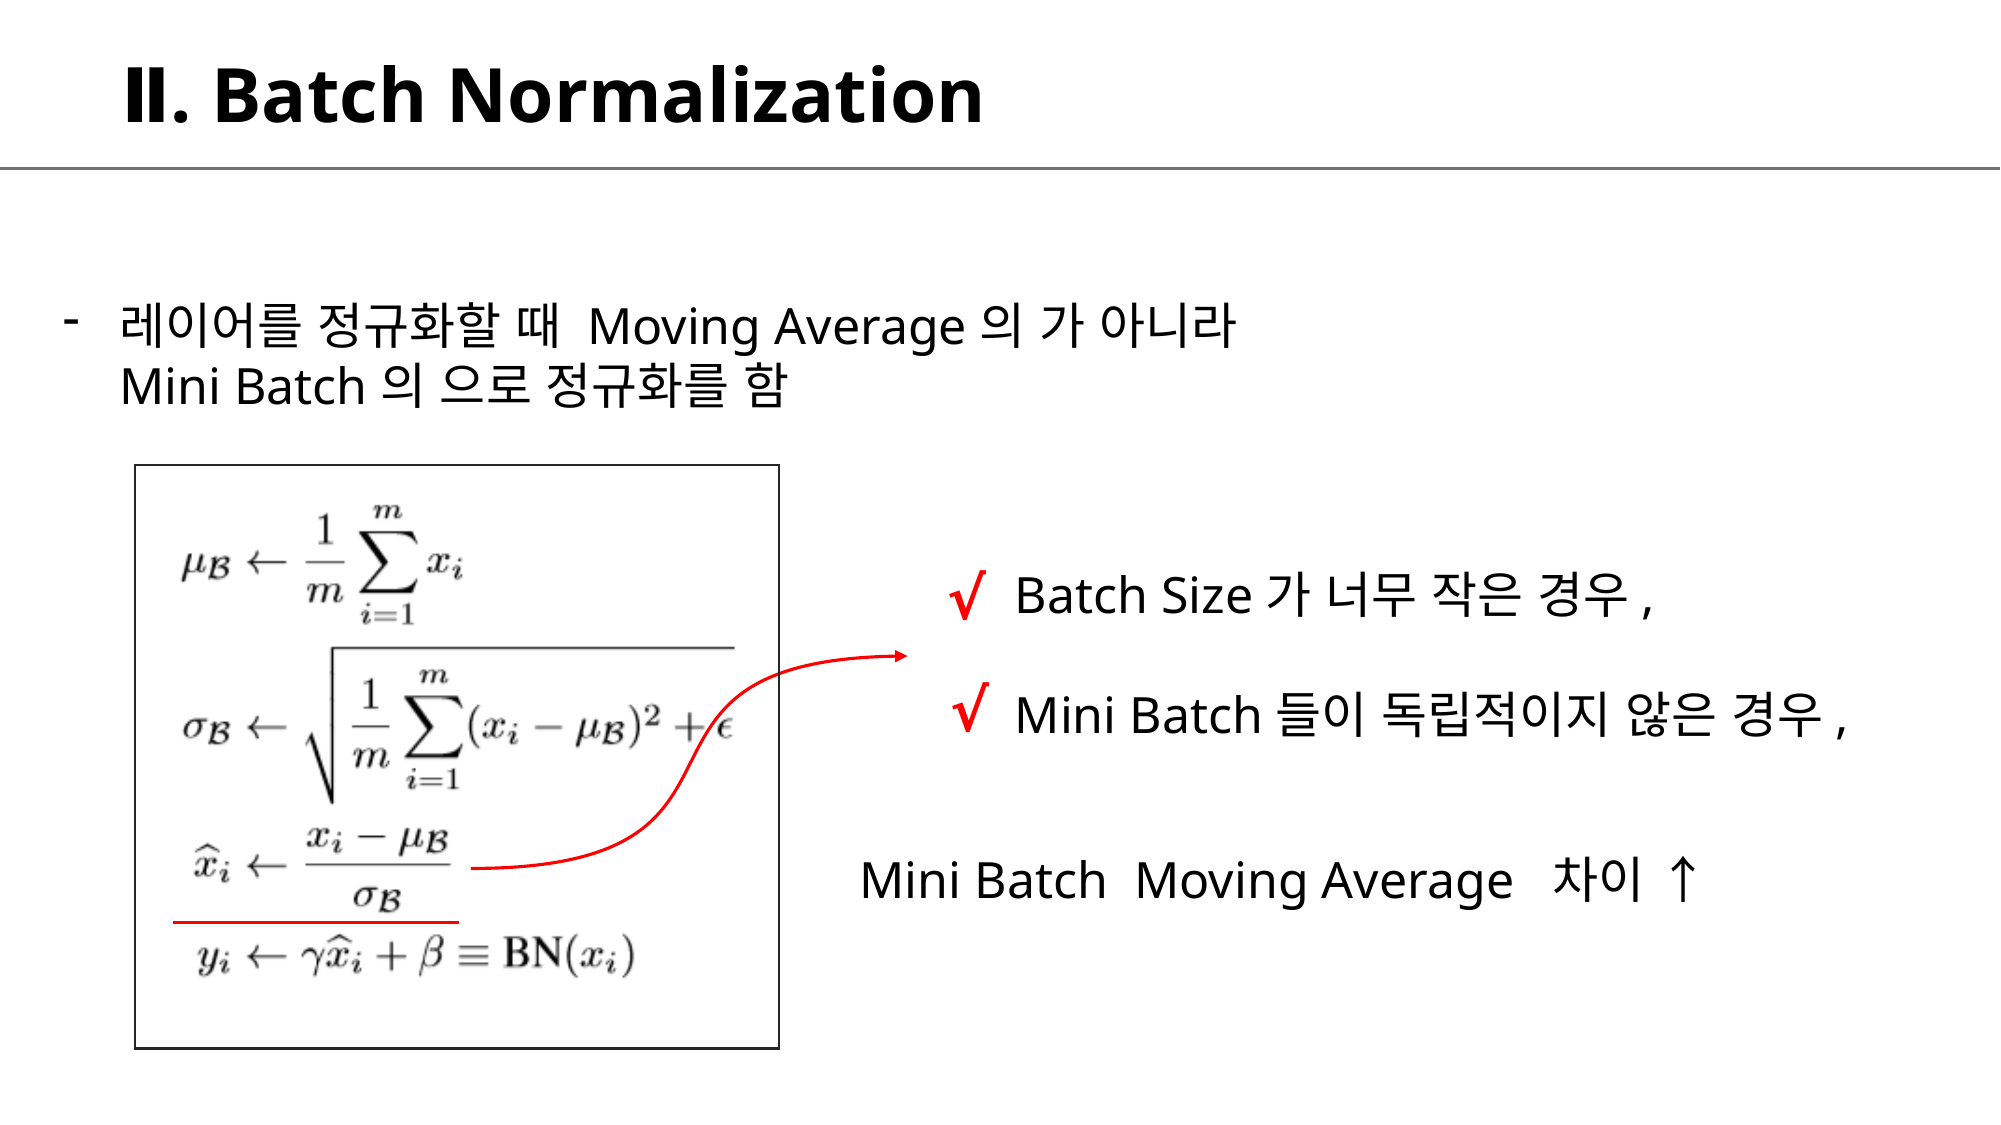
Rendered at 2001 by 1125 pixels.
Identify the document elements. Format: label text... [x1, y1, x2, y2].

text_box [117, 365, 1129, 442]
text_box √ [932, 553, 1015, 639]
text_box [134, 464, 780, 656]
picture [93, 482, 779, 991]
text_box √ [935, 665, 1017, 751]
text_box [134, 869, 780, 1050]
text_box Batch Size가 너무 작은 경우, Mini Batch들이 독립적이지 않은 경우, [999, 556, 1855, 751]
text_box Ⅱ. Batch Normalization [106, 40, 1045, 146]
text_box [470, 656, 908, 869]
